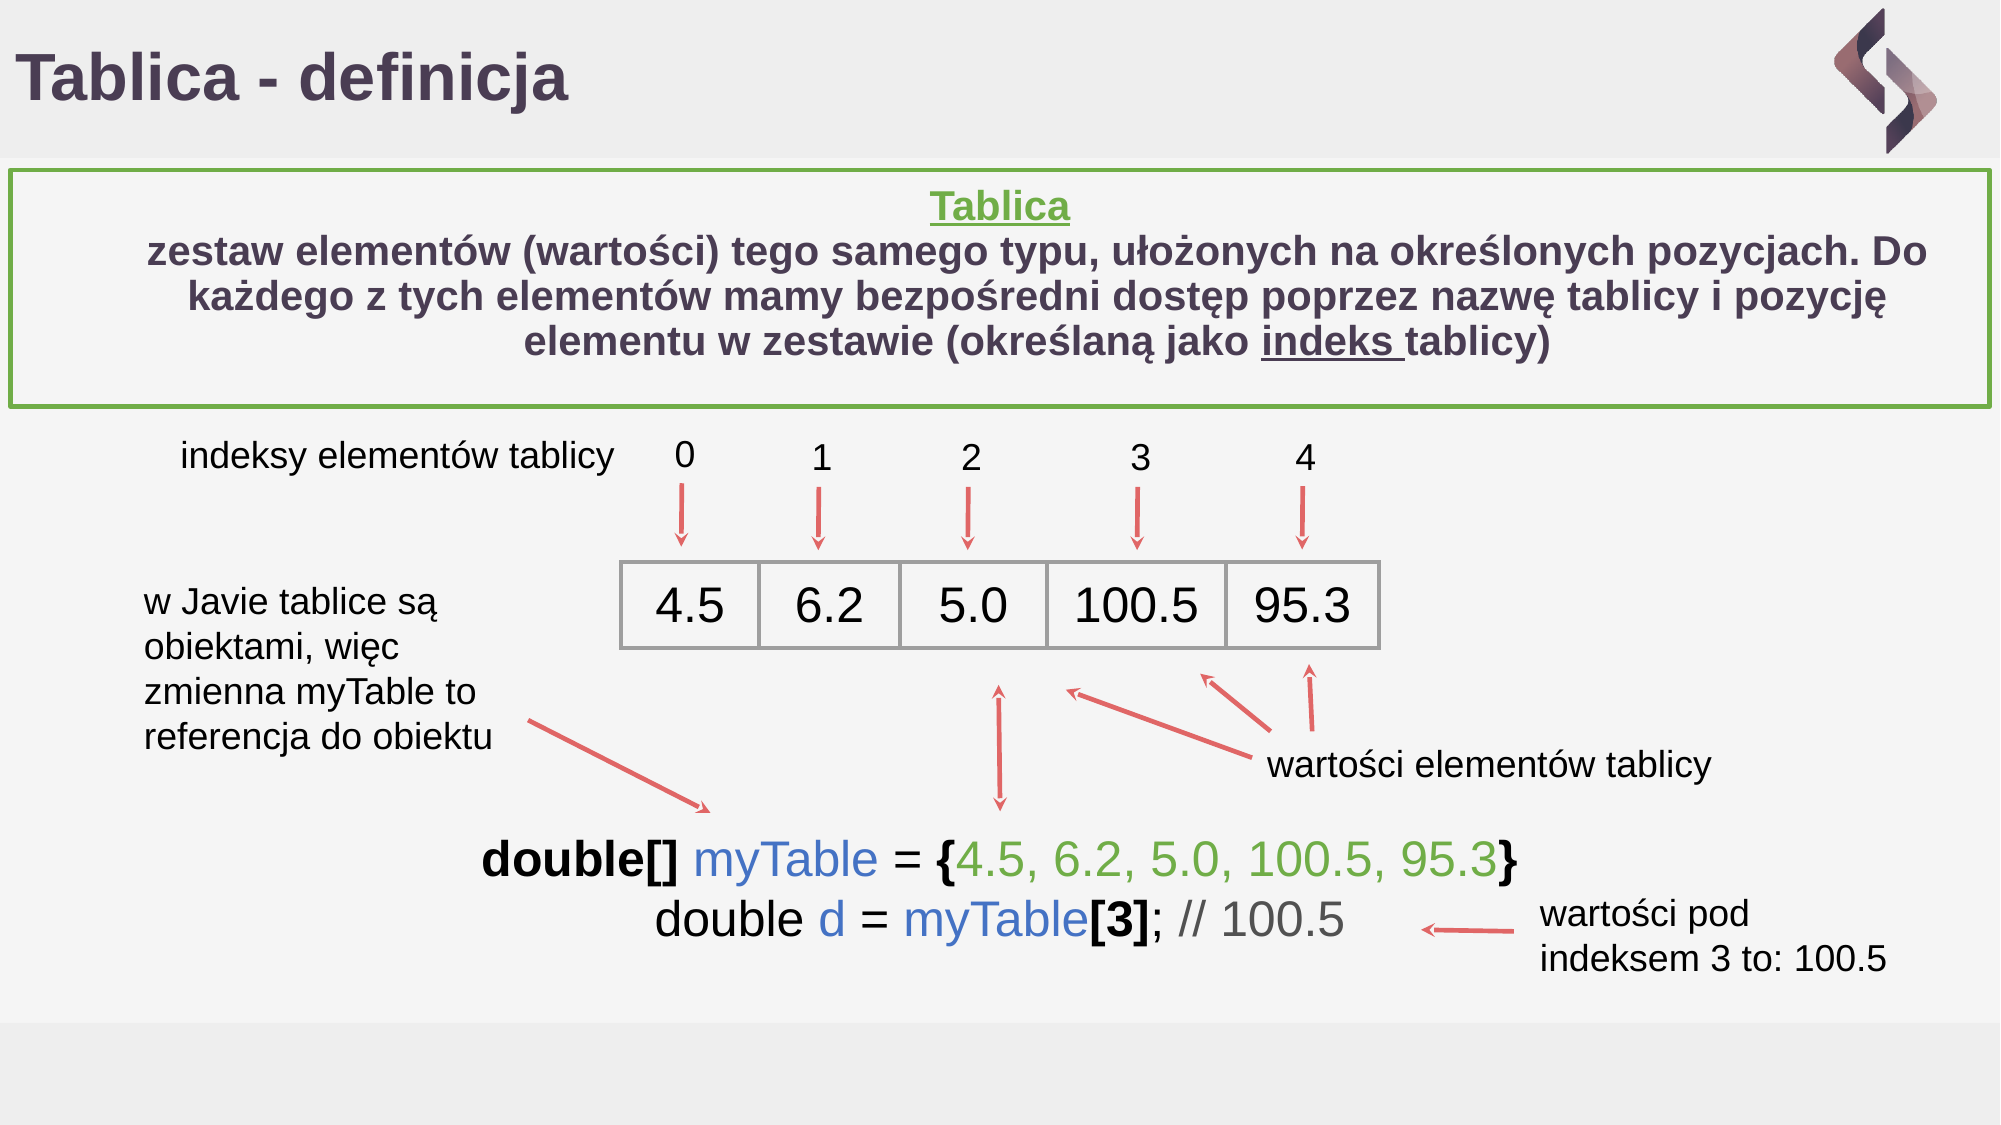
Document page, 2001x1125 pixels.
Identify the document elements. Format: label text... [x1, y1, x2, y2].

title Tablica - definicja [0, 0, 1788, 158]
table_header 6.2 [761, 564, 898, 646]
title Tablica zestaw elementów (wartości) tego samego typu, ułożonych na określonych pozycjach. Do każdego z tych elementów mamy bezpośredni dostęp poprzez nazwę tablicy i pozycję elementu w zestawie (określaną jako indeks tablicy) [10, 169, 1990, 407]
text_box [1199, 673, 1271, 732]
table_header 100.5 [1049, 564, 1224, 646]
text_box indeksy elementów tablicy [165, 415, 647, 482]
table_header 5.0 [902, 564, 1045, 646]
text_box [1308, 663, 1313, 732]
text_box double[] myTable = {4.5, 6.2, 5.0, 100.5, 95.3} double d = myTable[3]; // 100.5 [436, 806, 1564, 965]
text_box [649, 414, 721, 547]
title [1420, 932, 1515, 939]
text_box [1270, 417, 1342, 550]
text_box w Javie tablice są obiektami, więc zmienna myTable to referencja do obiektu [128, 562, 538, 777]
text_box wartości pod indeksem 3 to: 100.5 [1525, 873, 1916, 981]
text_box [527, 719, 711, 814]
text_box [1065, 689, 1253, 758]
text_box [1105, 417, 1177, 551]
table_header 95.3 [1228, 564, 1377, 646]
text_box wartości elementów tablicy [1252, 724, 1737, 791]
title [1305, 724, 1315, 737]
picture [1787, 0, 2001, 166]
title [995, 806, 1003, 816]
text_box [935, 417, 1007, 551]
table_header 4.5 [623, 564, 757, 646]
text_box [786, 417, 858, 551]
